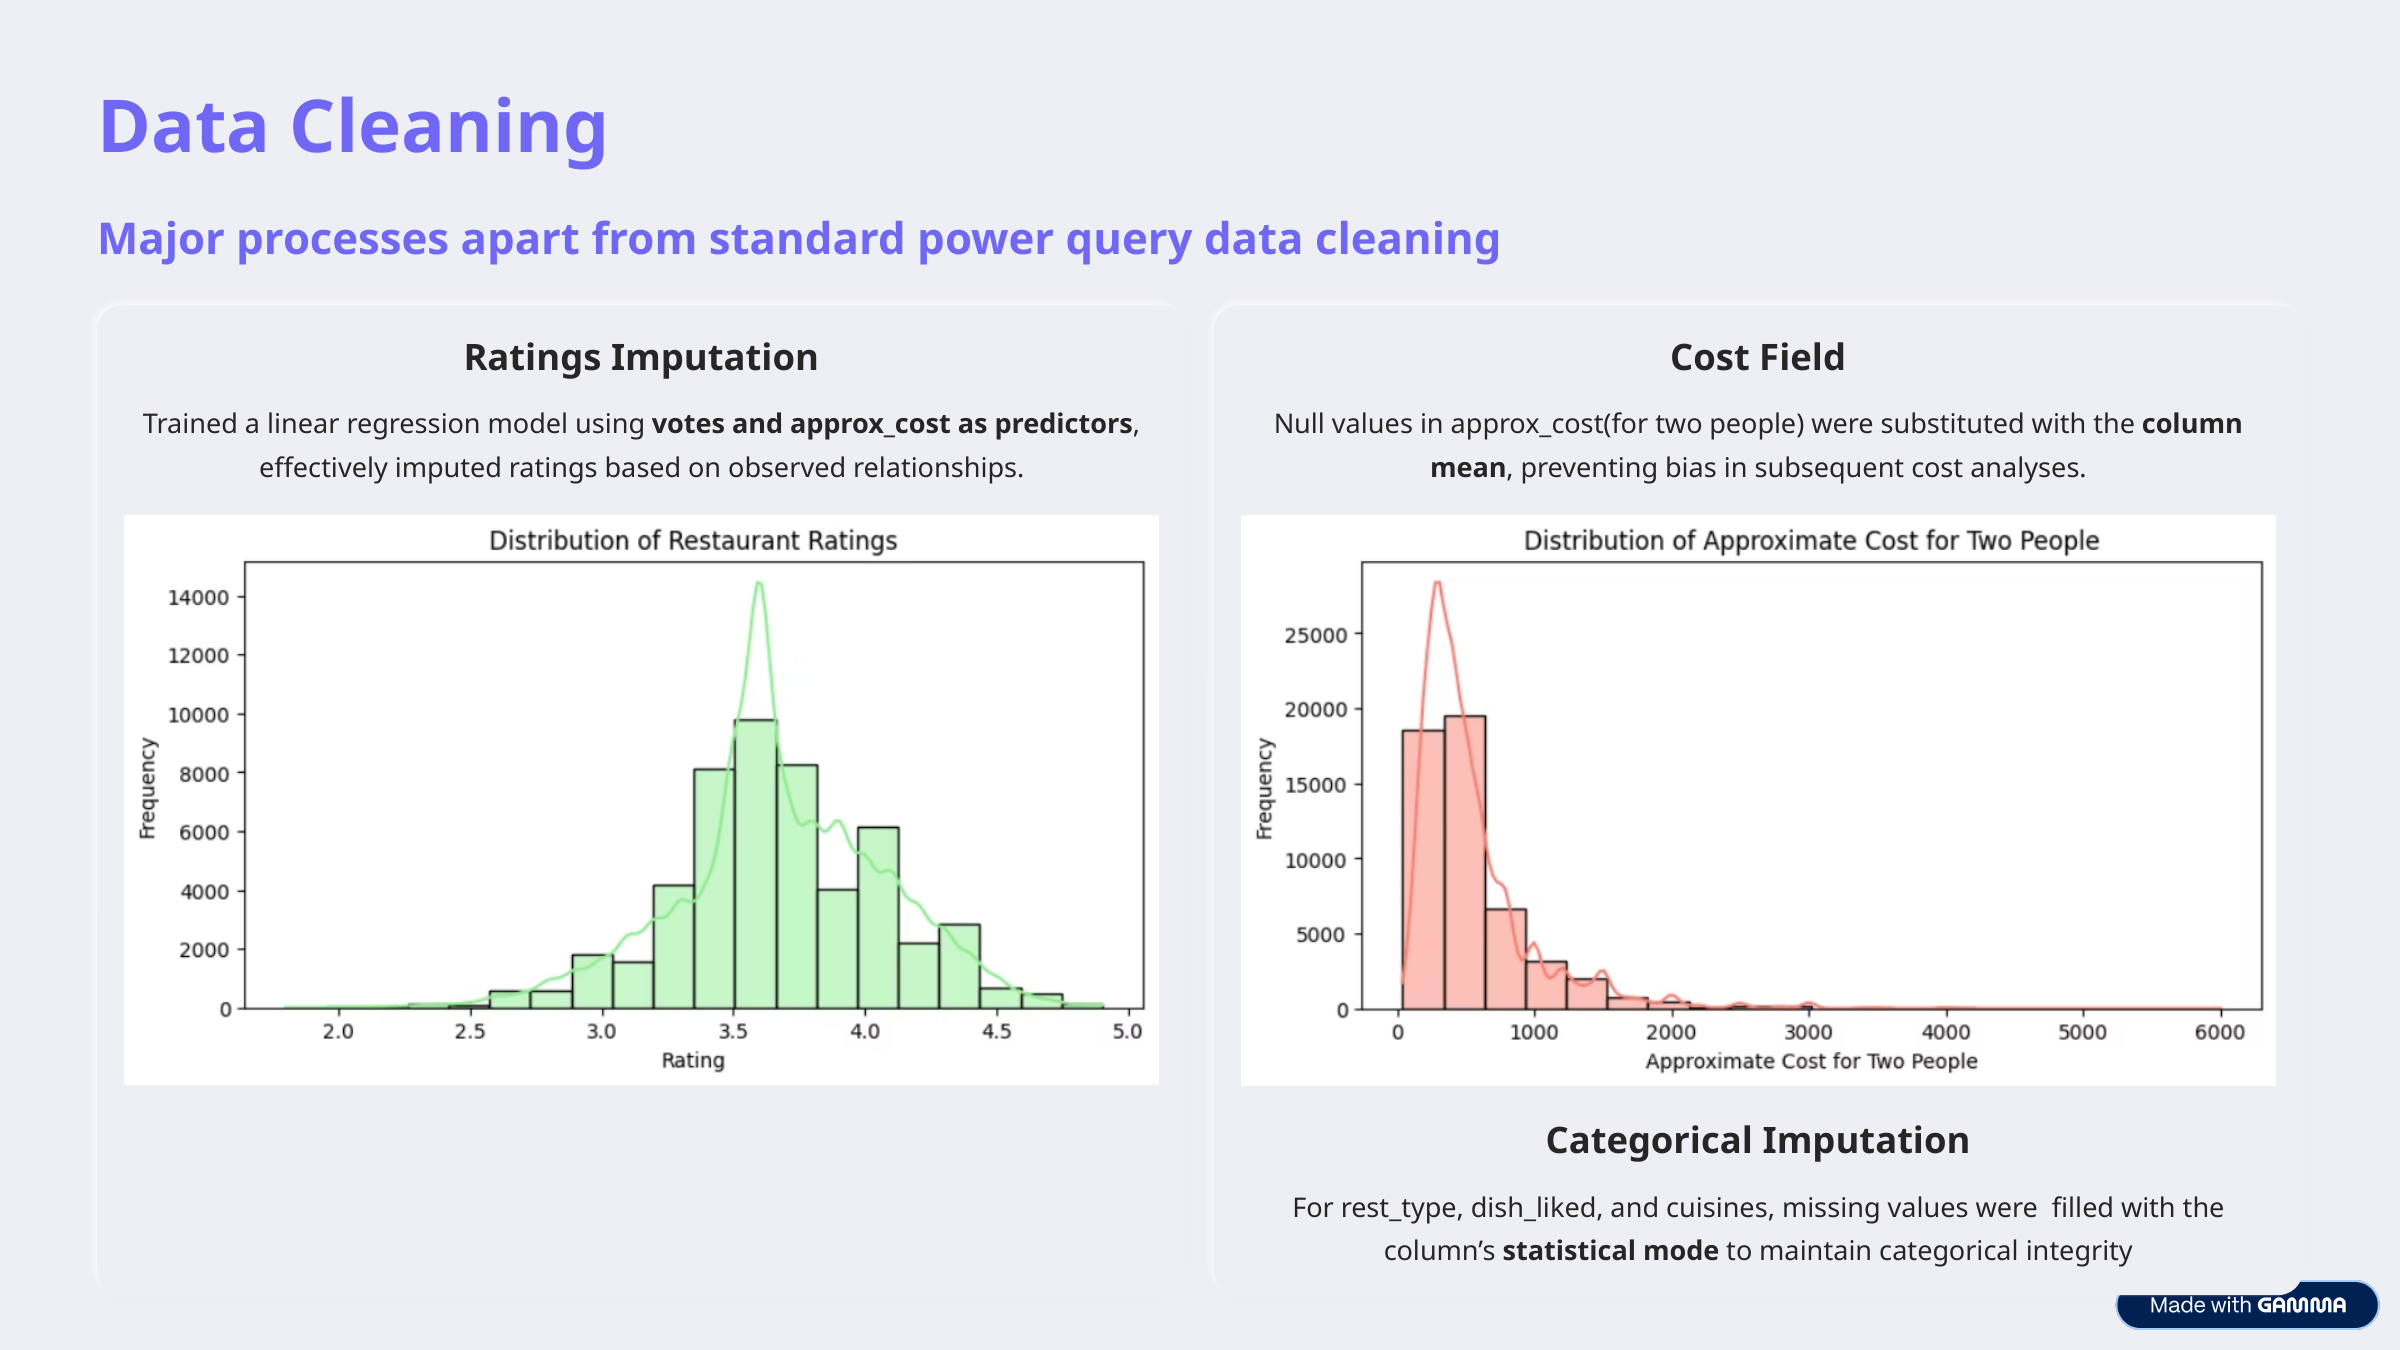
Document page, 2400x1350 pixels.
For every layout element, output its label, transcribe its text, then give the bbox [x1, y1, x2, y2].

picture [1241, 515, 2276, 1086]
text_box Null values in approx_cost(for two people) were substituted with the column mean, preventing bias in subsequent cost analyses. [1241, 395, 2276, 485]
text_box [1213, 305, 2303, 1296]
picture [124, 515, 1159, 1085]
text_box Cost Field [1575, 333, 1941, 379]
picture [2106, 1271, 2389, 1339]
text_box Data Cleaning [97, 76, 828, 168]
text_box Ratings Imputation [458, 333, 824, 379]
text_box Major processes apart from standard power query data cleaning [97, 209, 1334, 264]
text_box Trained a linear regression model using votes and approx_cost as predictors, effectively imputed ratings based on observed relationships. [124, 395, 1159, 485]
text_box For rest_type, dish_liked, and cuisines, missing values were filled with the column’s statistical mode to maintain categorical integrity [1241, 1178, 2276, 1268]
text_box [97, 305, 1187, 1296]
text_box Categorical Imputation [1573, 1116, 1944, 1163]
